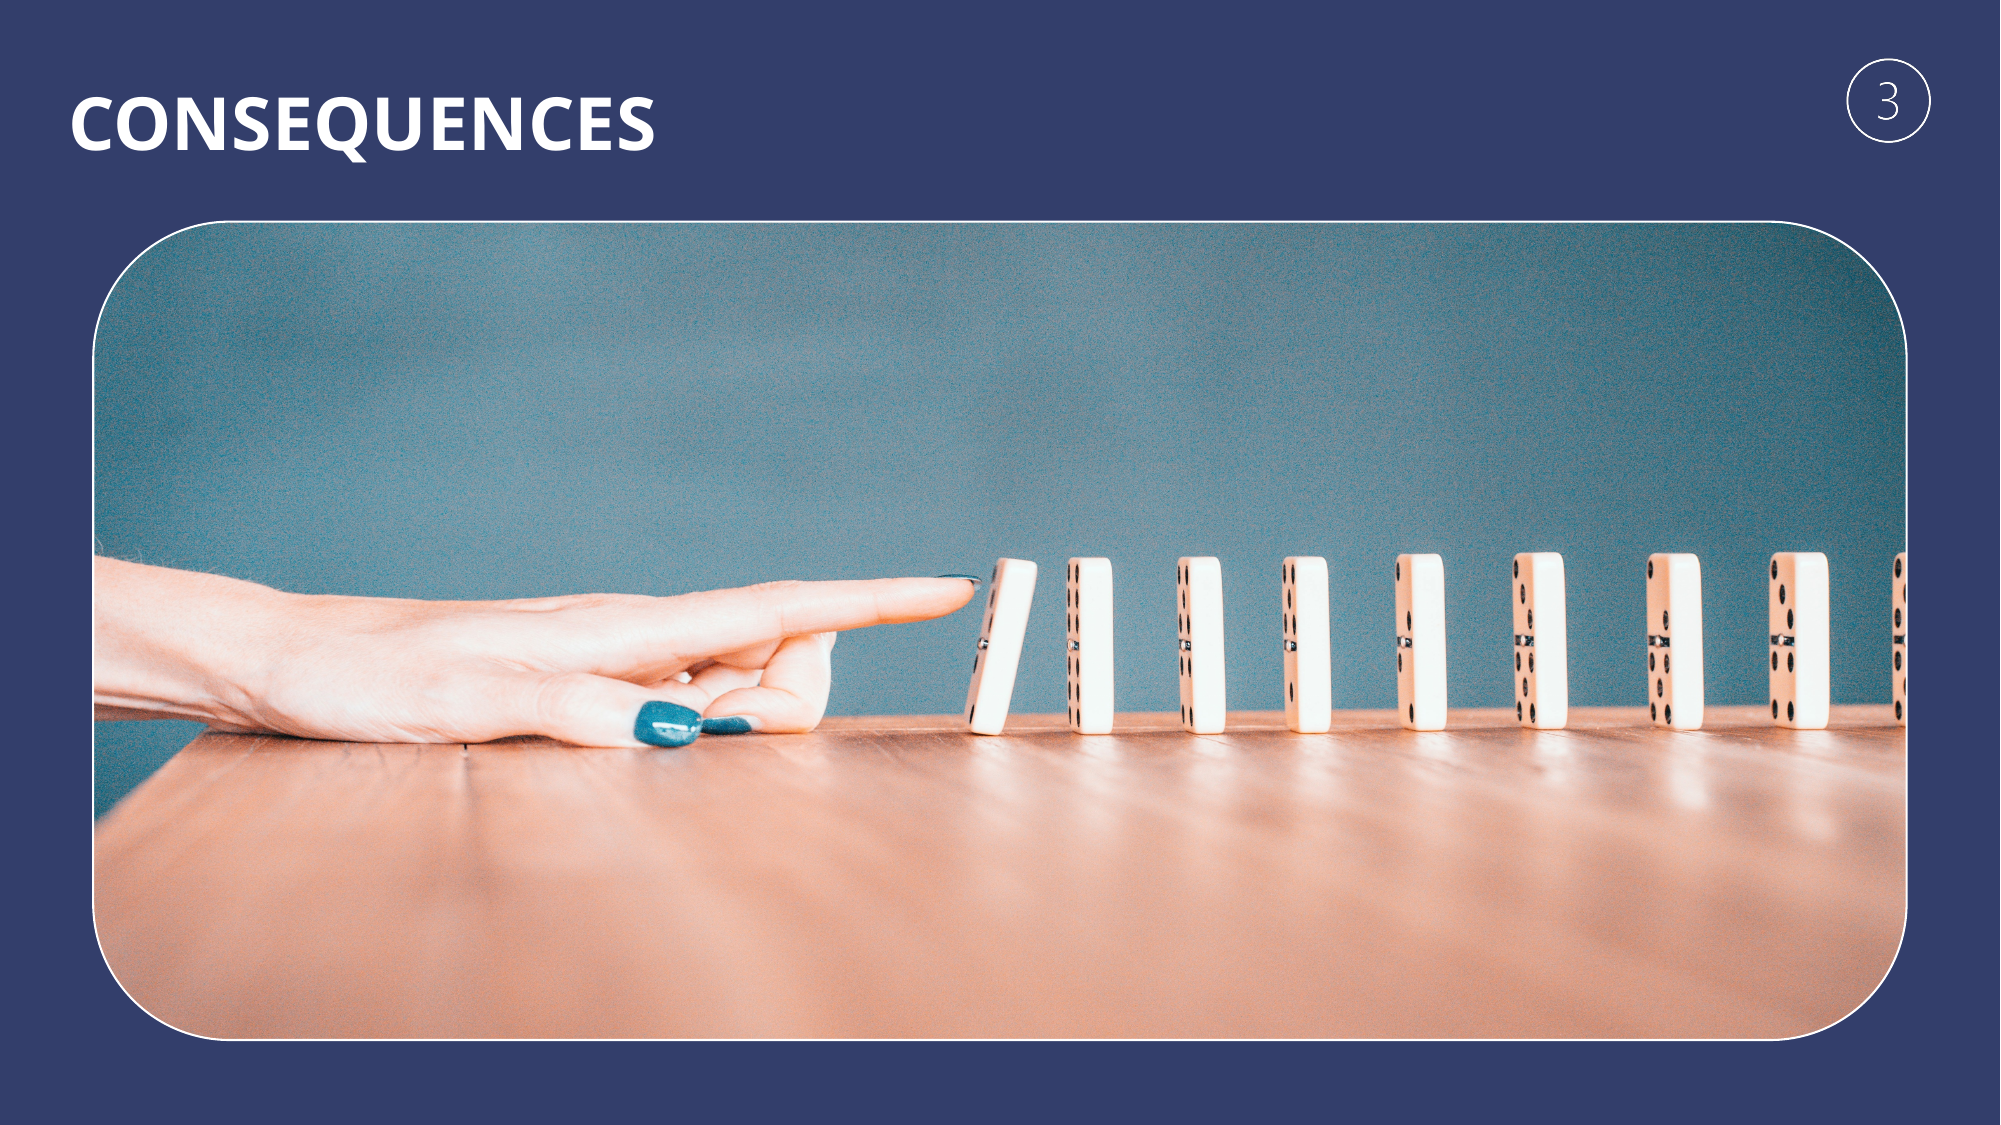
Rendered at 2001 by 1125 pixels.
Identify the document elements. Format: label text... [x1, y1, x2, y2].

text_box [92, 220, 1908, 1042]
title CONSEQUENCES [53, 54, 767, 199]
picture [1835, 47, 1942, 154]
